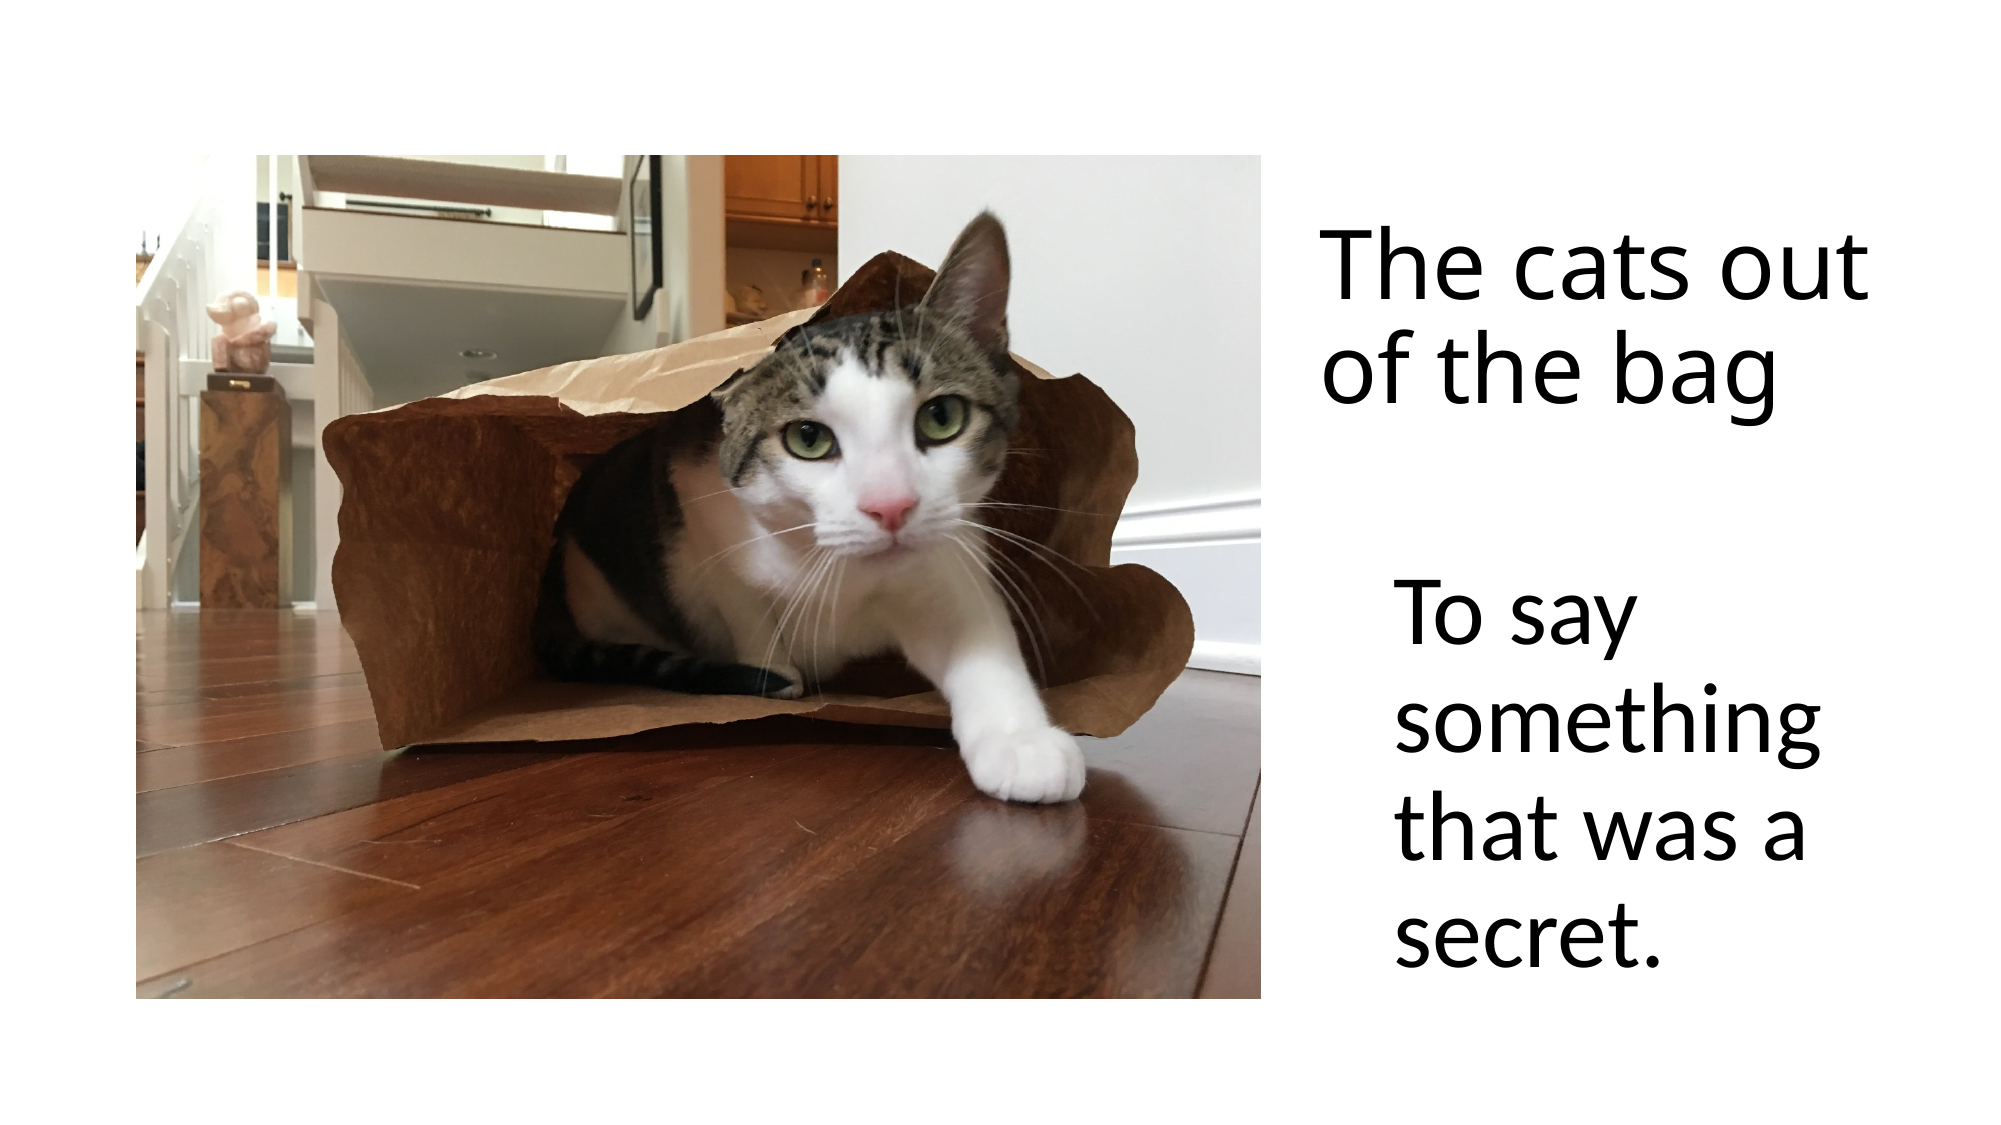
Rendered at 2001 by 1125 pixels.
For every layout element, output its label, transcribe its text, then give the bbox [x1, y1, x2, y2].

title The cats out of the bag [1304, 179, 1896, 432]
picture [136, 155, 1261, 999]
list To say something that was a secret. [1378, 550, 1862, 999]
